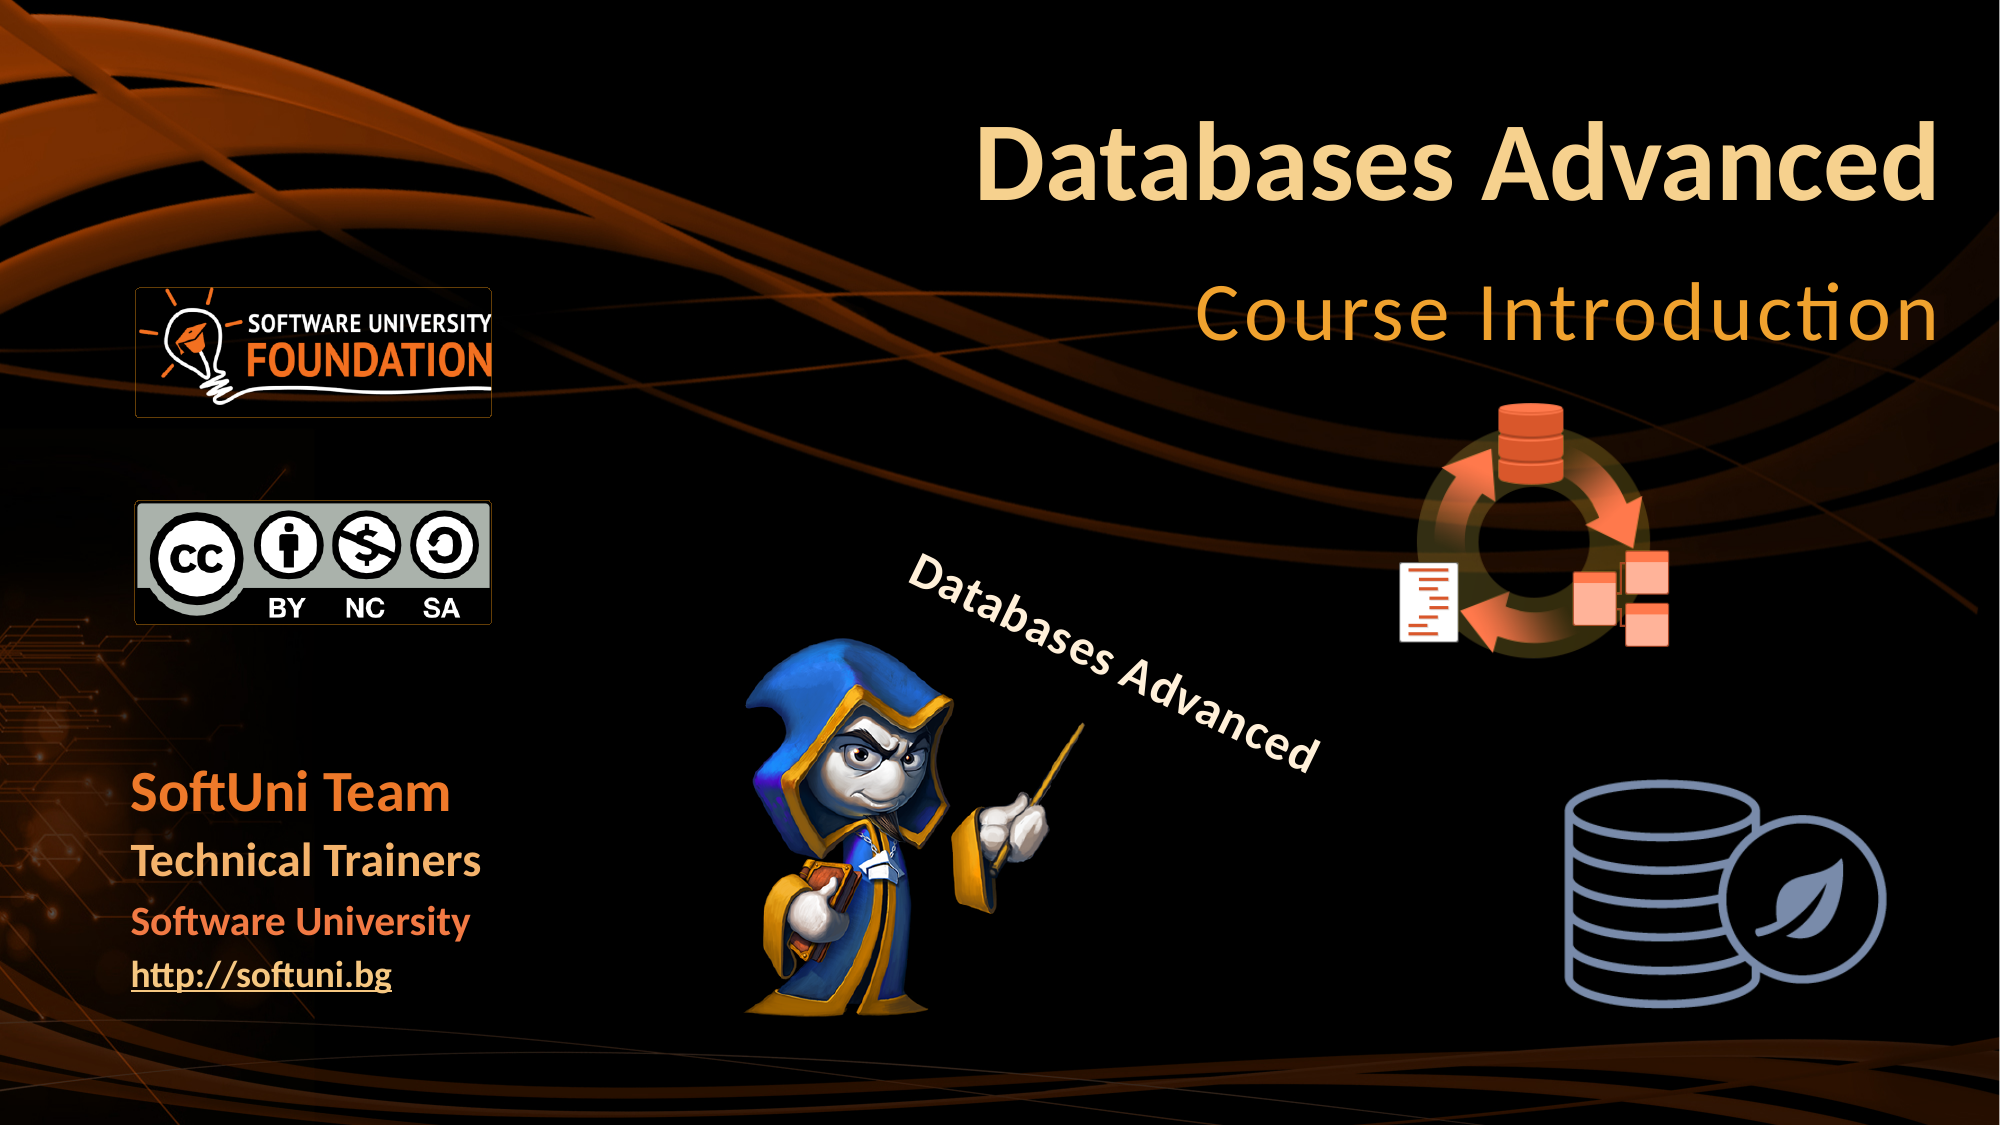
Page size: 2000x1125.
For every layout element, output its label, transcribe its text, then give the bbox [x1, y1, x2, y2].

list http://softuni.bg [124, 942, 648, 1000]
list Software University [124, 886, 648, 942]
title Databases Advanced [608, 67, 1942, 260]
subtitle Course Introduction [607, 251, 1941, 380]
list SoftUni Team [124, 742, 648, 819]
picture [0, 0, 2000, 1125]
list Technical Trainers [124, 819, 648, 886]
text_box Databases Advanced [885, 531, 1343, 799]
